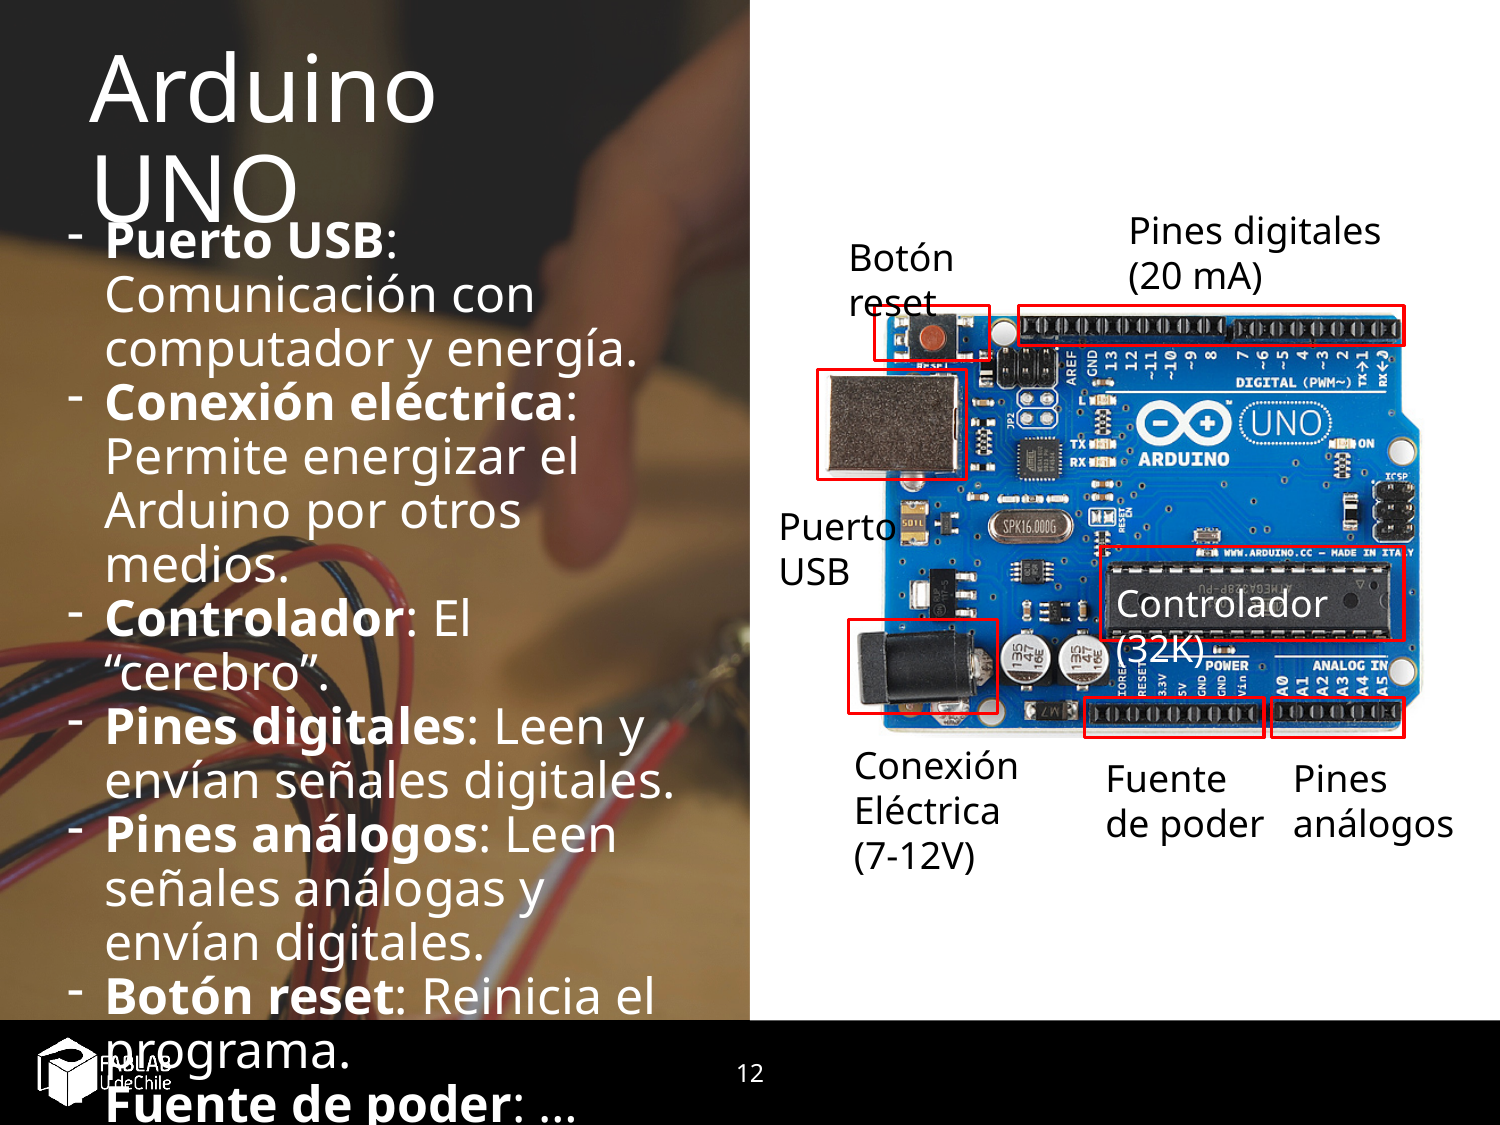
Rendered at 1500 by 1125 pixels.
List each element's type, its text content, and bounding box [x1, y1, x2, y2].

text_box Fuente de poder [1090, 740, 1288, 789]
text_box Botón reset [833, 218, 1031, 268]
text_box Puerto USB [763, 487, 817, 537]
slide_number 12 [581, 1045, 919, 1105]
text_box Arduino UNO [75, 34, 643, 208]
text_box Pines análogos [1288, 740, 1475, 789]
picture [817, 297, 1436, 738]
text_box Conexión Eléctrica (7-12V) [838, 738, 1036, 776]
picture [33, 1035, 174, 1110]
text_box Pines digitales (20 mA) [1113, 191, 1404, 241]
list Puerto USB: Comunicación con computador y energía. Conexión eléctrica: Permite energizar el Arduino por otros medios. Controlador: El “cerebro”. Pines digitales: Leen y envían señales digitales. Pines análogos: Leen señales análogas y envían digitales. Botón reset: Reinicia el programa. Fuente de poder: … [52, 208, 701, 954]
